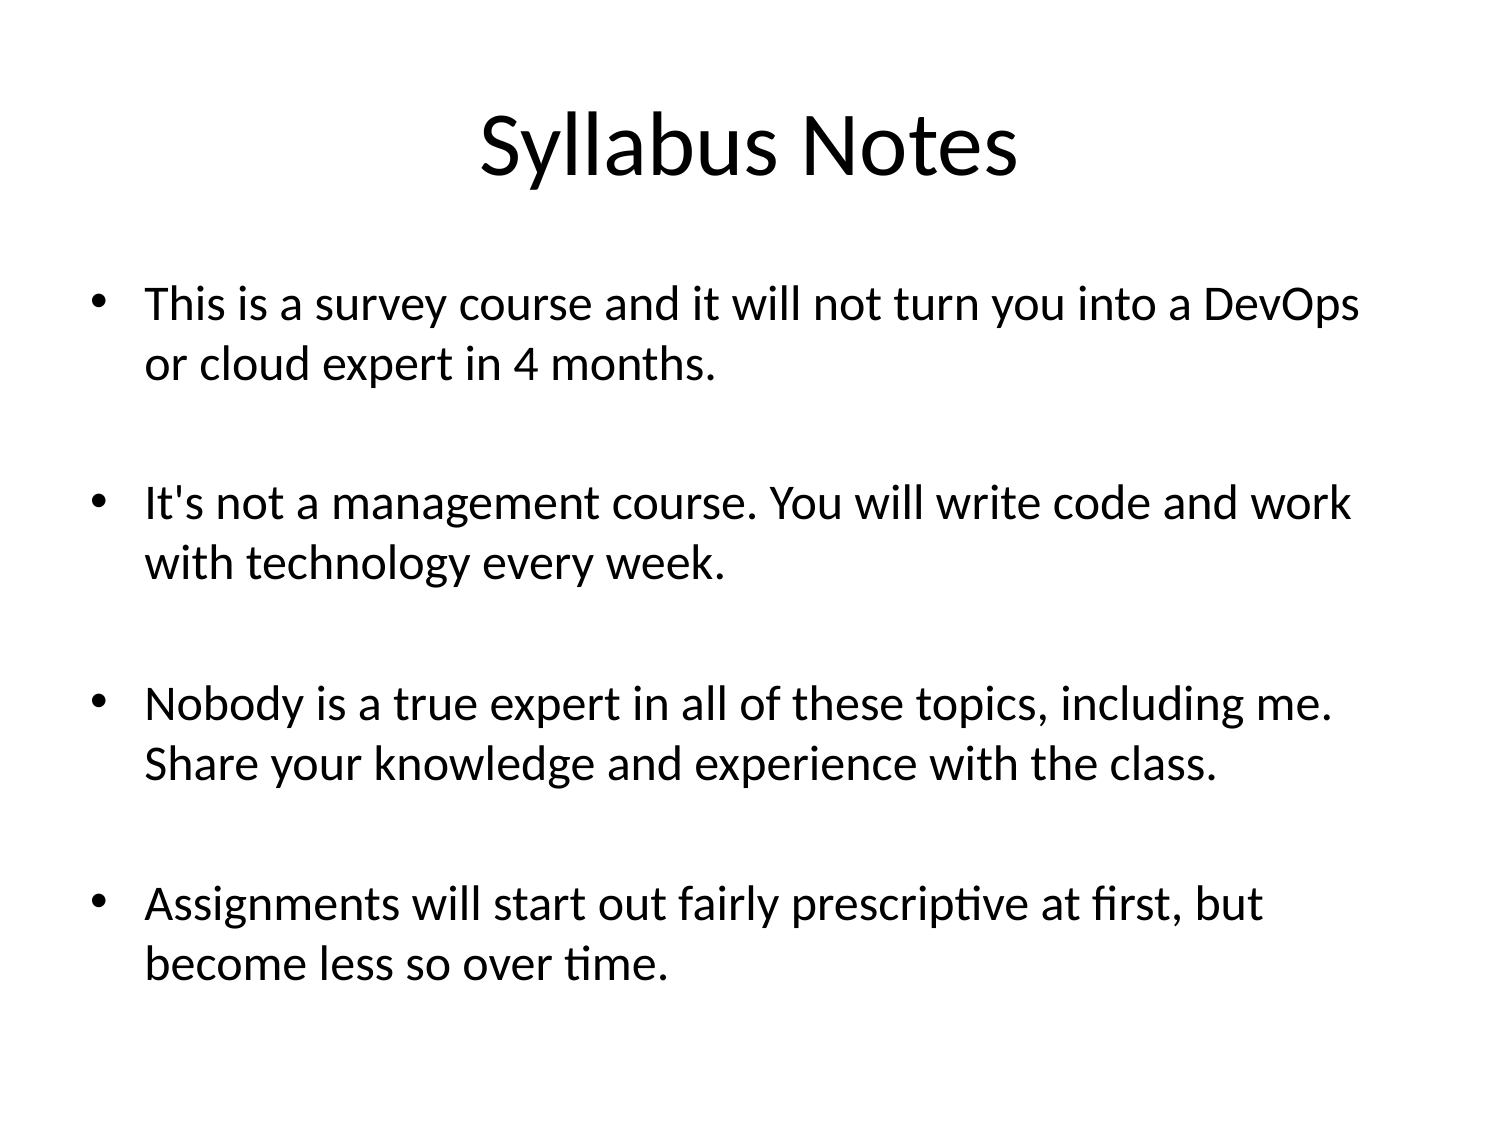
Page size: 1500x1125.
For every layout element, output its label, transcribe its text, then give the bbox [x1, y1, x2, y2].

title Syllabus Notes [75, 45, 1425, 233]
list This is a survey course and it will not turn you into a DevOps or cloud expert in 4 months. It's not a management course. You will write code and work with technology every week. Nobody is a true expert in all of these topics, including me. Share your knowledge and experience with the class. Assignments will start out fairly prescriptive at first, but become less so over time. [75, 262, 1425, 1005]
